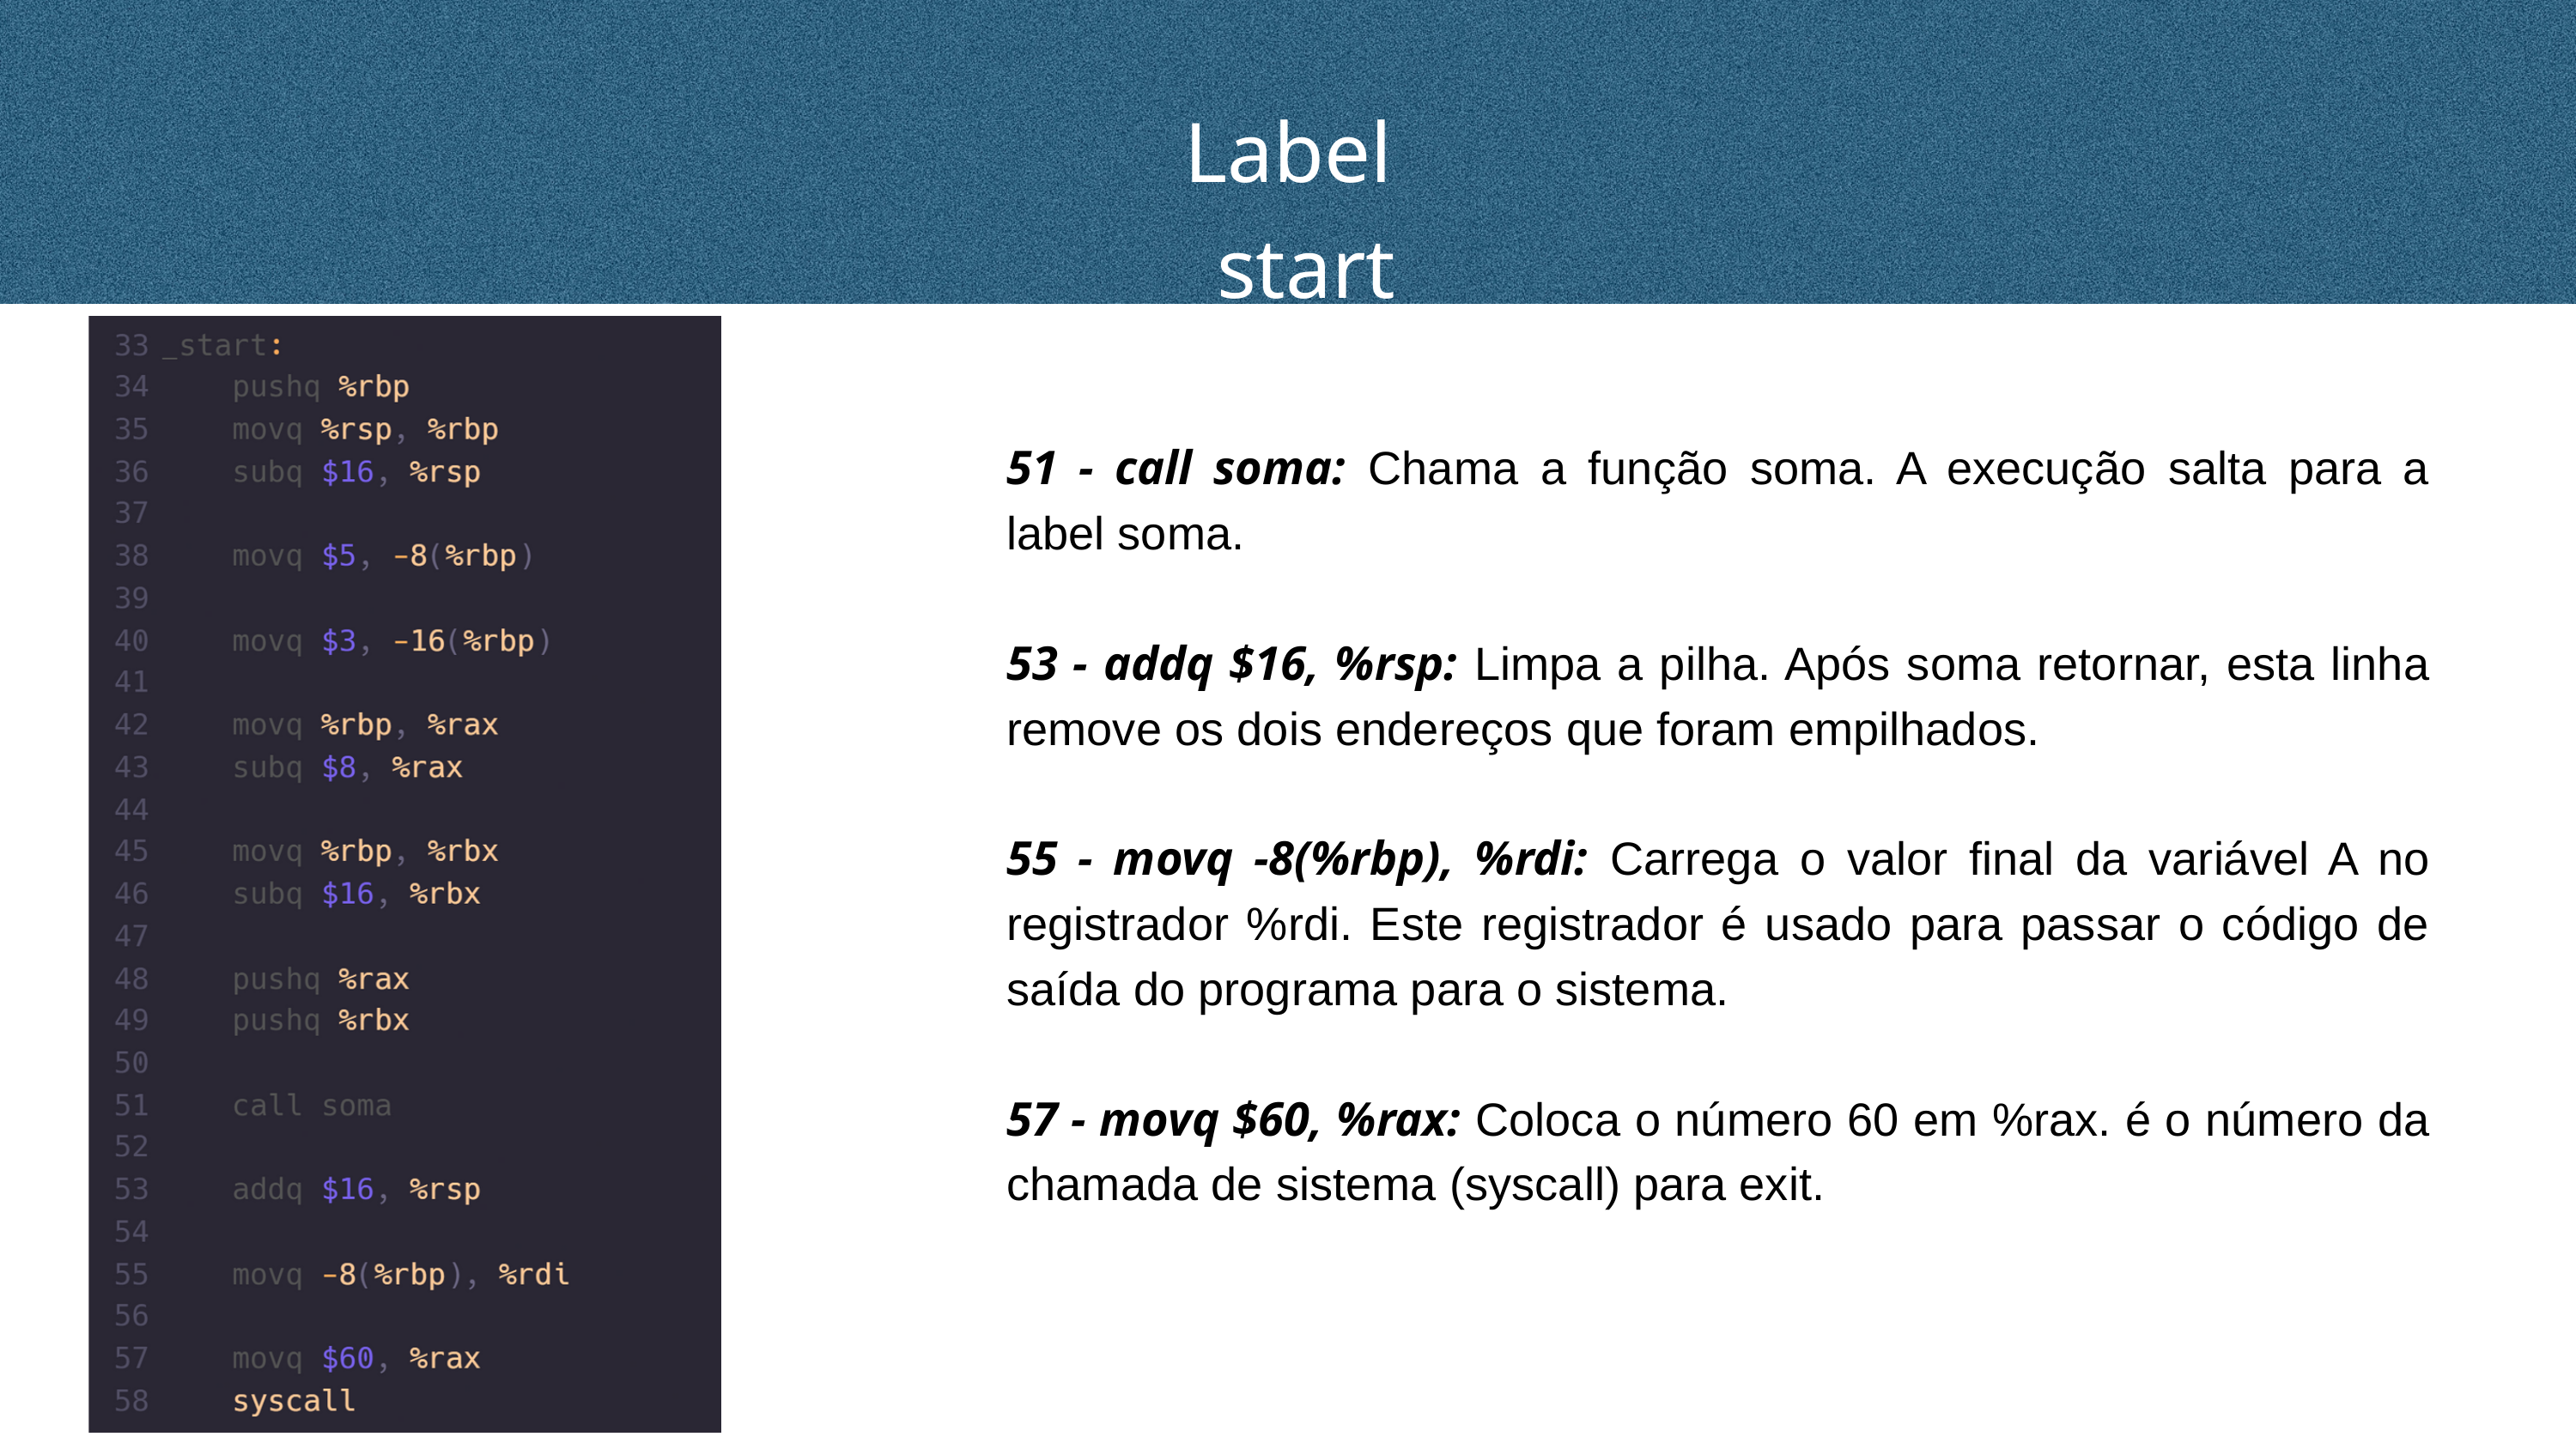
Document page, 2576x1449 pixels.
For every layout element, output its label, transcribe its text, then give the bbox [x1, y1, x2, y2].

text_box [88, 316, 721, 1433]
text_box 51 - call soma: Chama a função soma. A execução salta para a label soma. 53 - addq $16, %rsp: Limpa a pilha. Após soma retornar, esta linha remove os dois endereços que foram empilhados. 55 - movq -8(%rbp), %rdi: Carrega o valor final da variável A no registrador %rdi. Este registrador é usado para passar o código de saída do programa para o sistema. 57 - movq $60, %rax: Coloca o número 60 em %rax. é o número da chamada de sistema (syscall) para exit. [1006, 428, 2432, 1210]
text_box Label _start [1068, 83, 1508, 315]
text_box [0, 0, 2576, 304]
